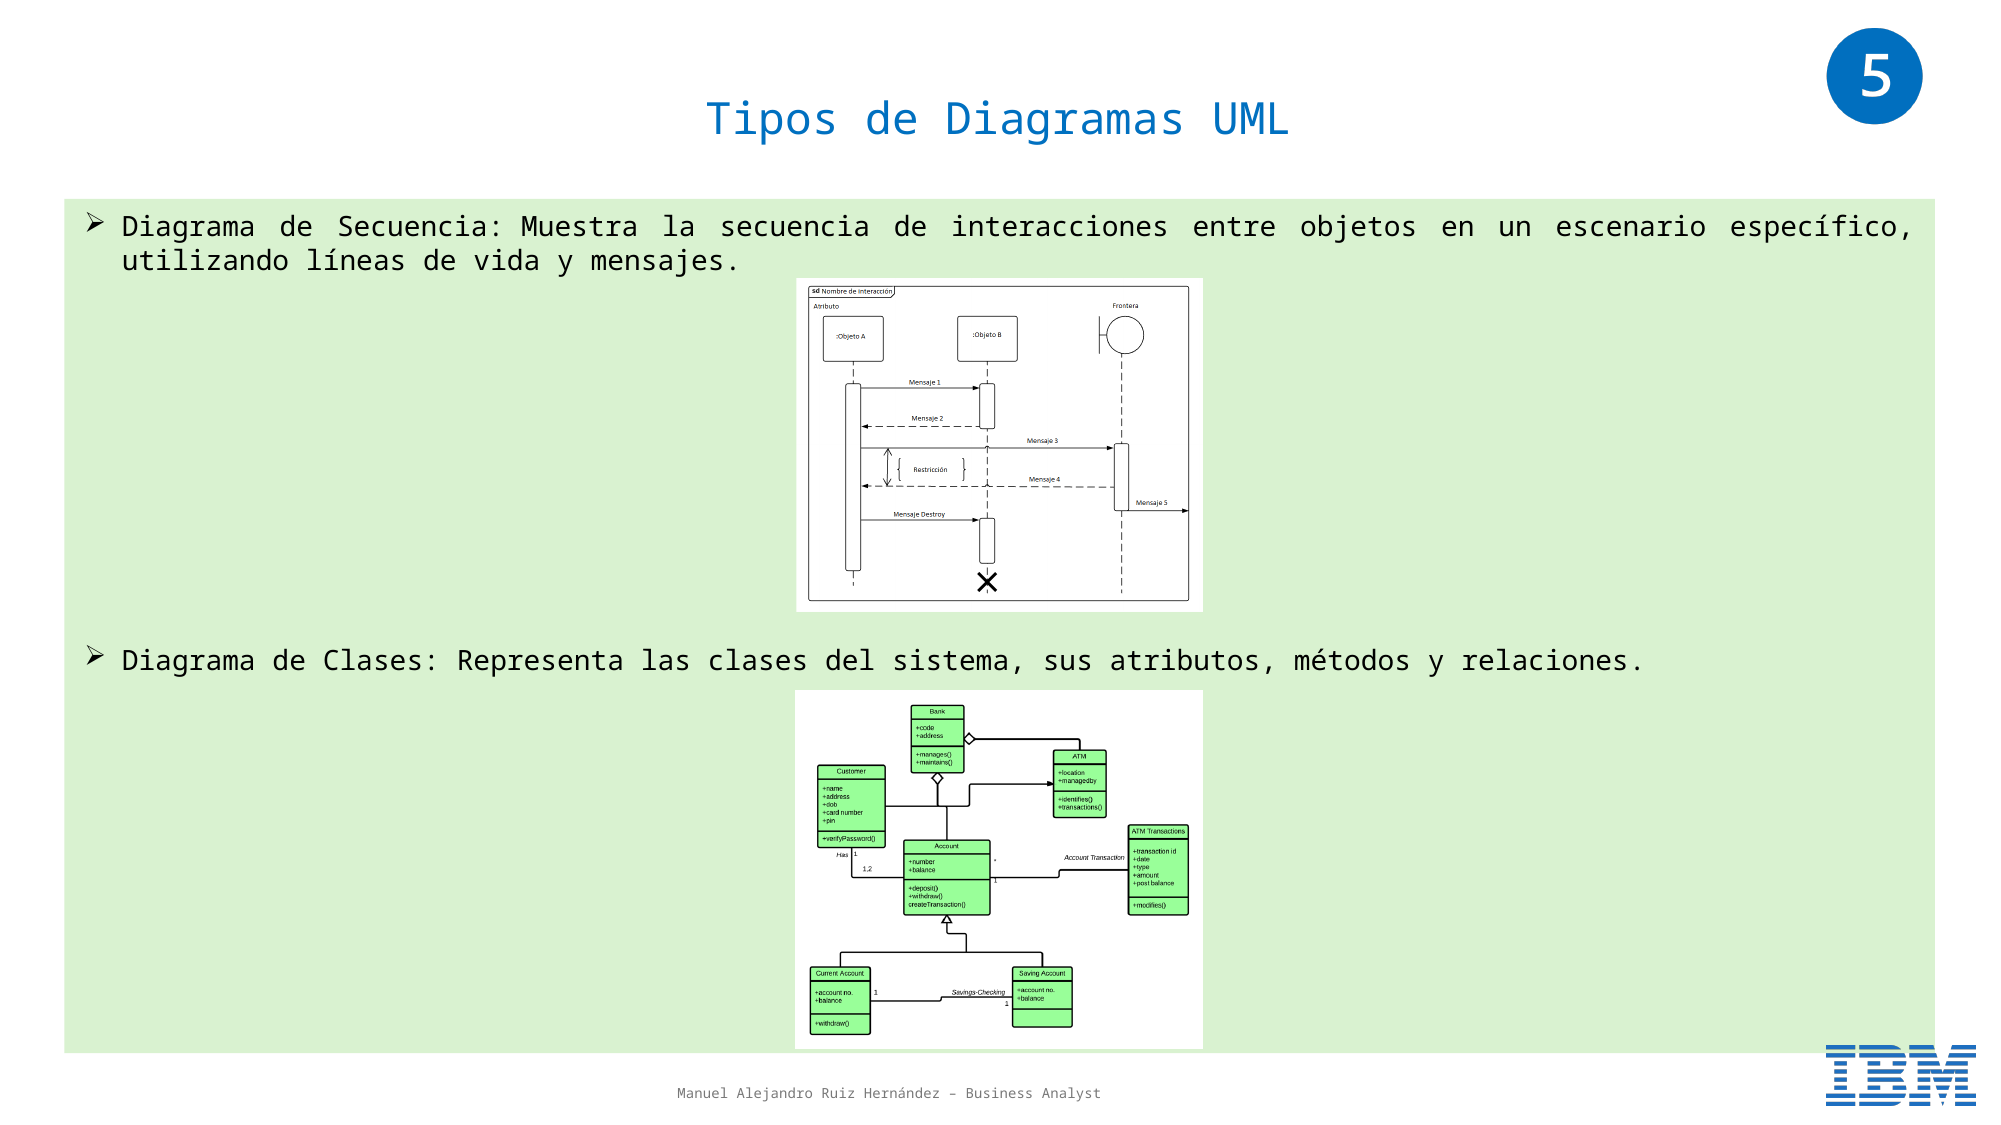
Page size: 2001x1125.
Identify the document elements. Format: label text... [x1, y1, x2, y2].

picture [1826, 1045, 1977, 1107]
picture [1813, 15, 1936, 138]
text_box Diagrama de Secuencia: Muestra la secuencia de interacciones entre objetos en un escenario específico, utilizando líneas de vida y mensajes. Diagrama de Clases: Representa las clases del sistema, sus atributos, métodos y relaciones. [63, 198, 1936, 1054]
footer Manuel Alejandro Ruiz Hernández – Business Analyst [662, 1063, 1338, 1124]
picture [794, 689, 1204, 1050]
text_box Tipos de Diagramas UML [362, 80, 1637, 154]
picture [795, 277, 1204, 612]
